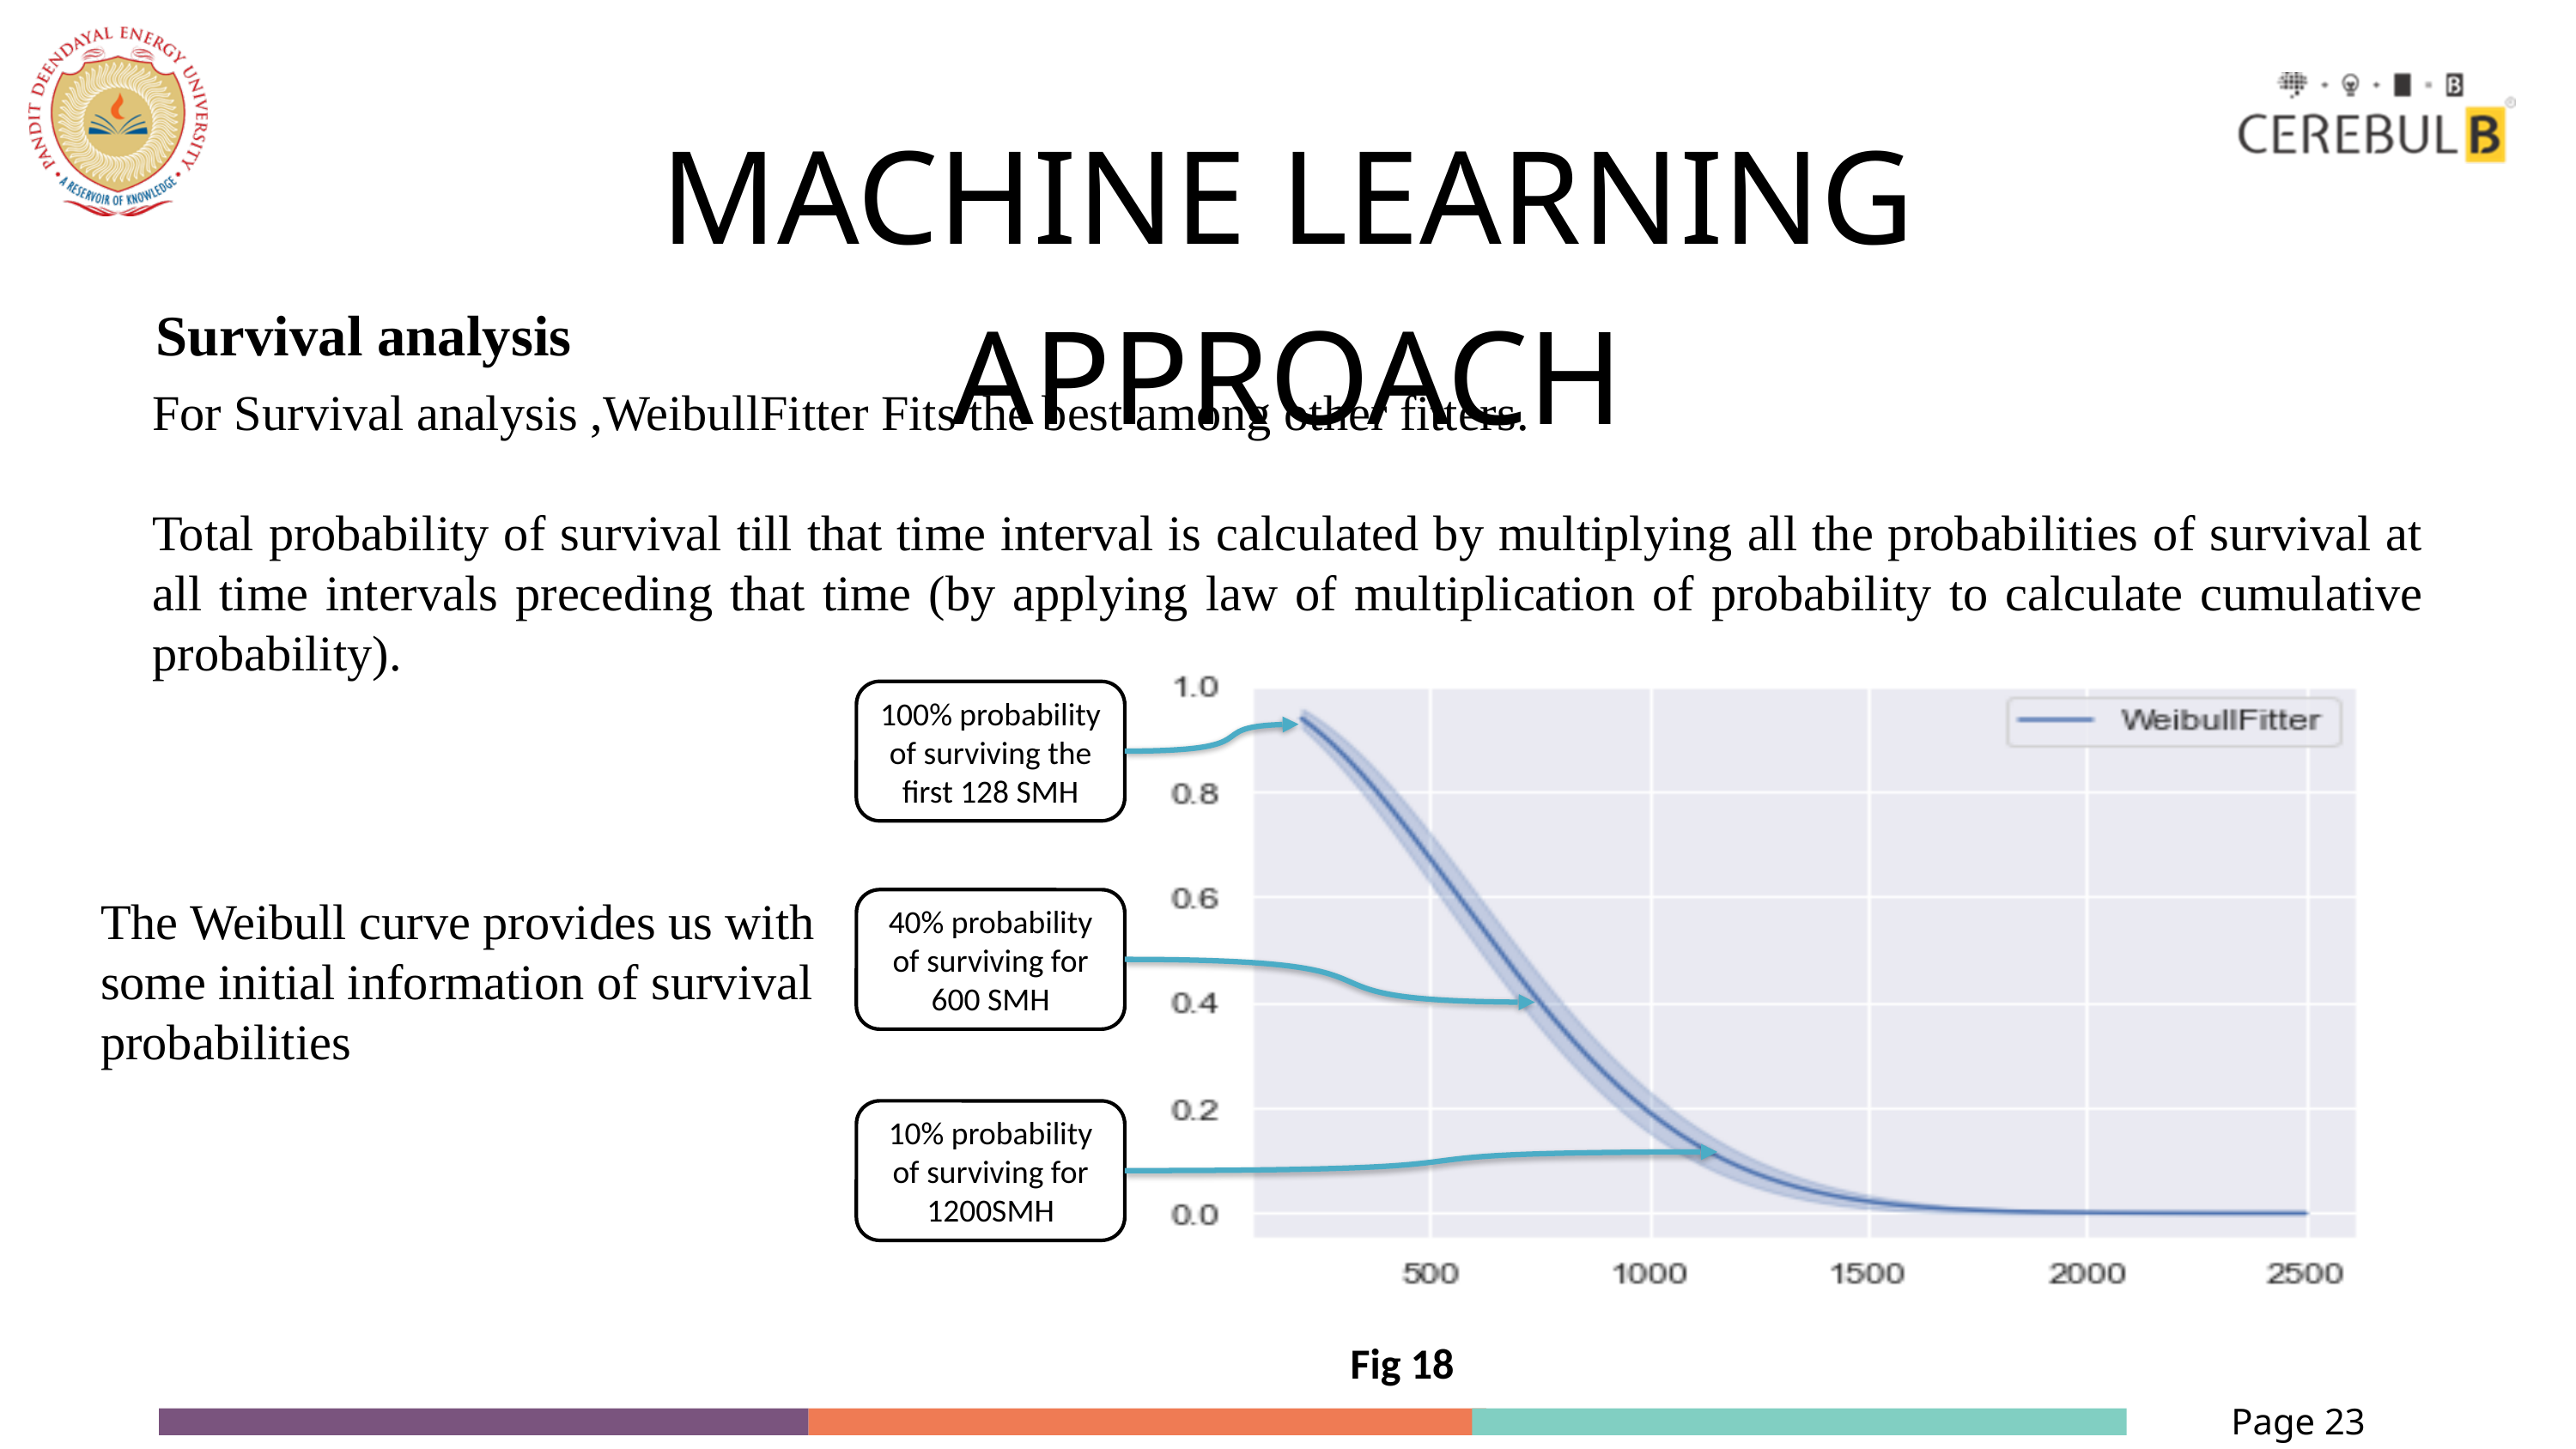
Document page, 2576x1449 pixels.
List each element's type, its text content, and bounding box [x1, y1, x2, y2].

text_box Survival analysis [143, 292, 606, 374]
text_box 100% probability of surviving the first 128 SMH [854, 679, 1127, 823]
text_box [1124, 959, 1535, 1003]
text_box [1124, 1151, 1718, 1171]
text_box For Survival analysis ,WeibullFitter Fits the best among other fitters. Total probability of survival till that time interval is calculated by multiplying all the probabilities of survival at all time intervals preceding that time (by applying law of multiplication of probability to calculate cumulative probability). [139, 373, 2438, 748]
text_box Fig 18 [1292, 1330, 1512, 1394]
picture [27, 27, 208, 216]
text_box 10% probability of surviving for 1200SMH [854, 1099, 1127, 1243]
text_box Page 23 [2231, 1371, 2438, 1442]
picture [1146, 659, 2381, 1308]
text_box MACHINE LEARNING APPROACH [392, 89, 2184, 373]
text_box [1124, 724, 1299, 752]
text_box 40% probability of surviving for 600 SMH [854, 888, 1127, 1031]
text_box The Weibull curve provides us with some initial information of survival probabilities [88, 882, 846, 1076]
picture [2235, 72, 2516, 171]
